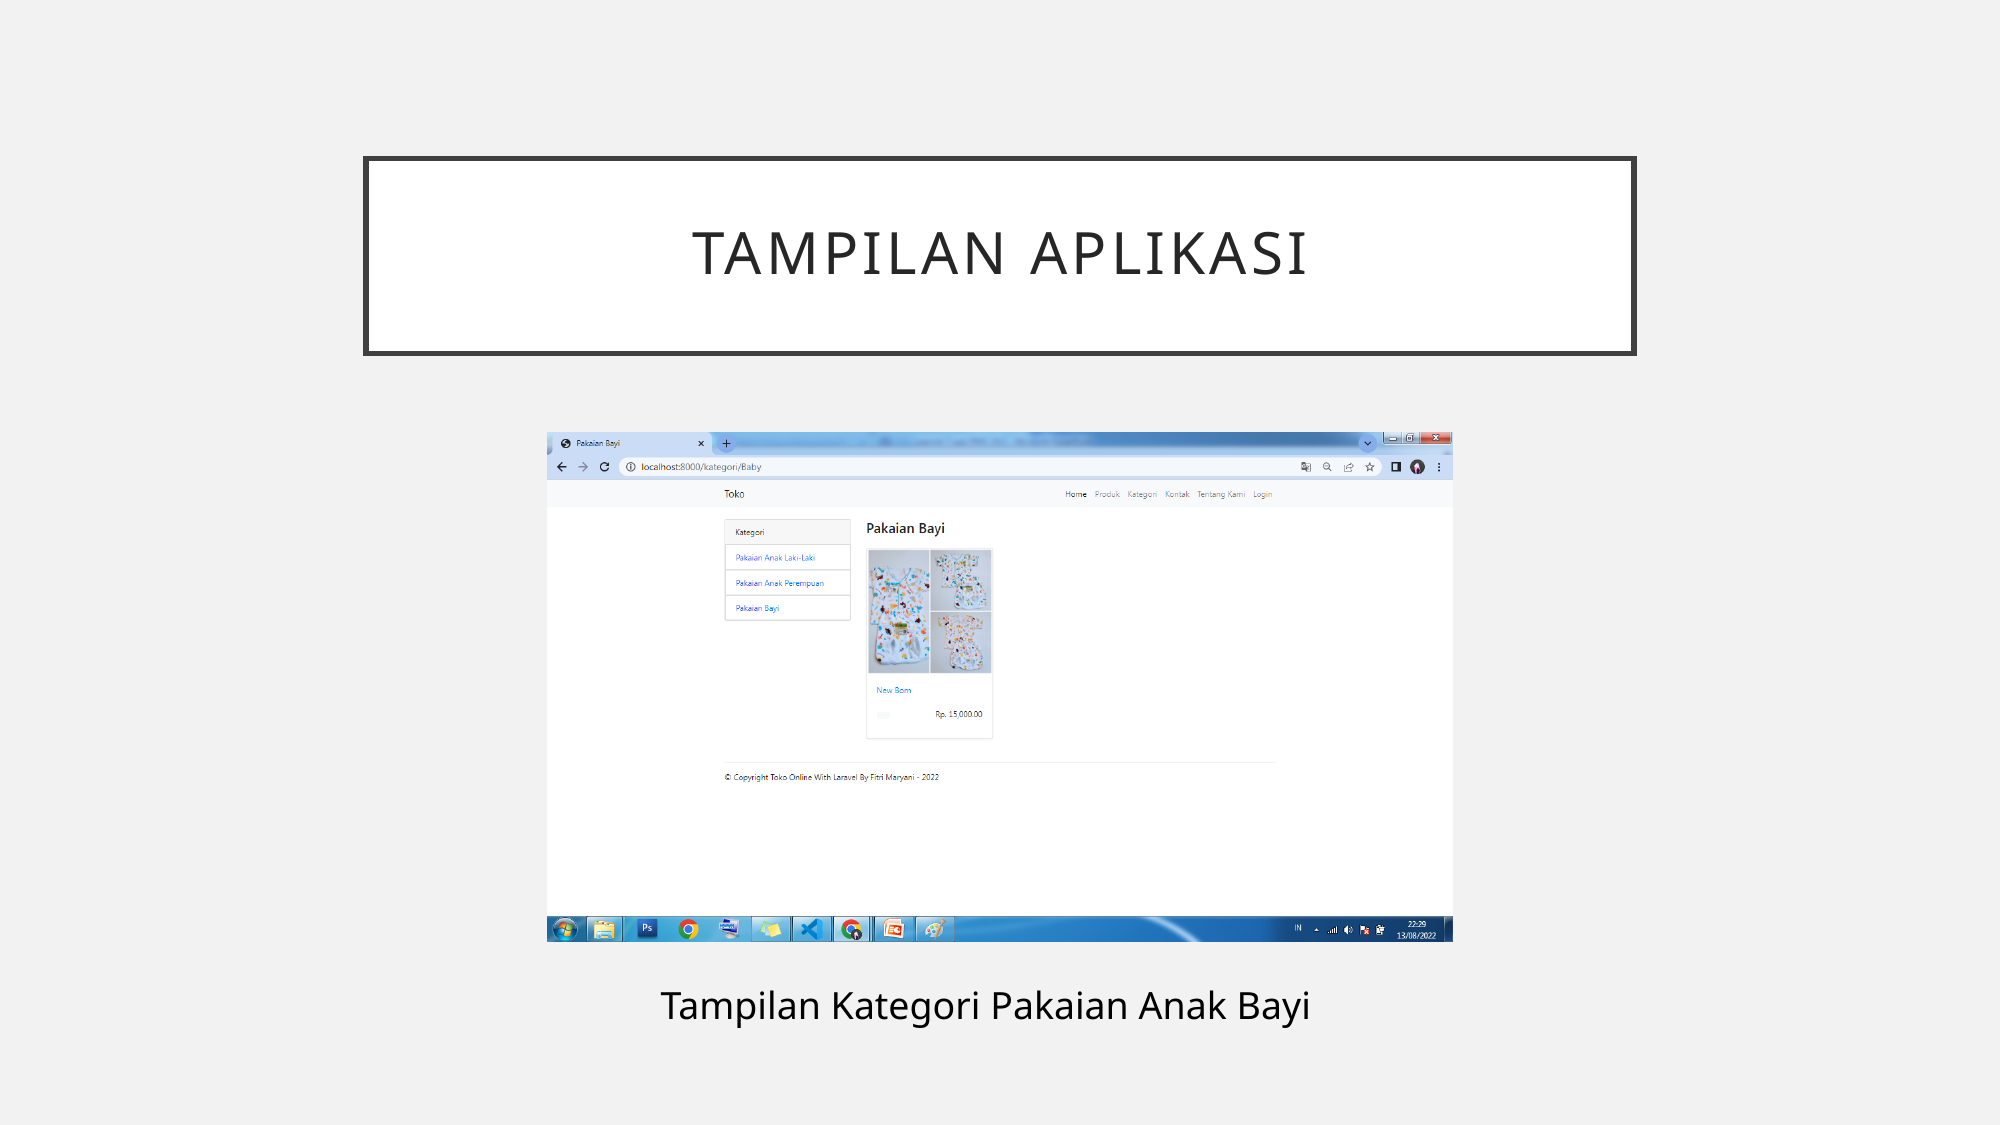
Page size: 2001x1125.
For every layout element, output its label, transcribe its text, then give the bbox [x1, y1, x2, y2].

title Tampilan APlikasi [363, 156, 1637, 356]
text_box Tampilan Kategori Pakaian Anak Bayi [645, 974, 1327, 1035]
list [547, 432, 1453, 942]
